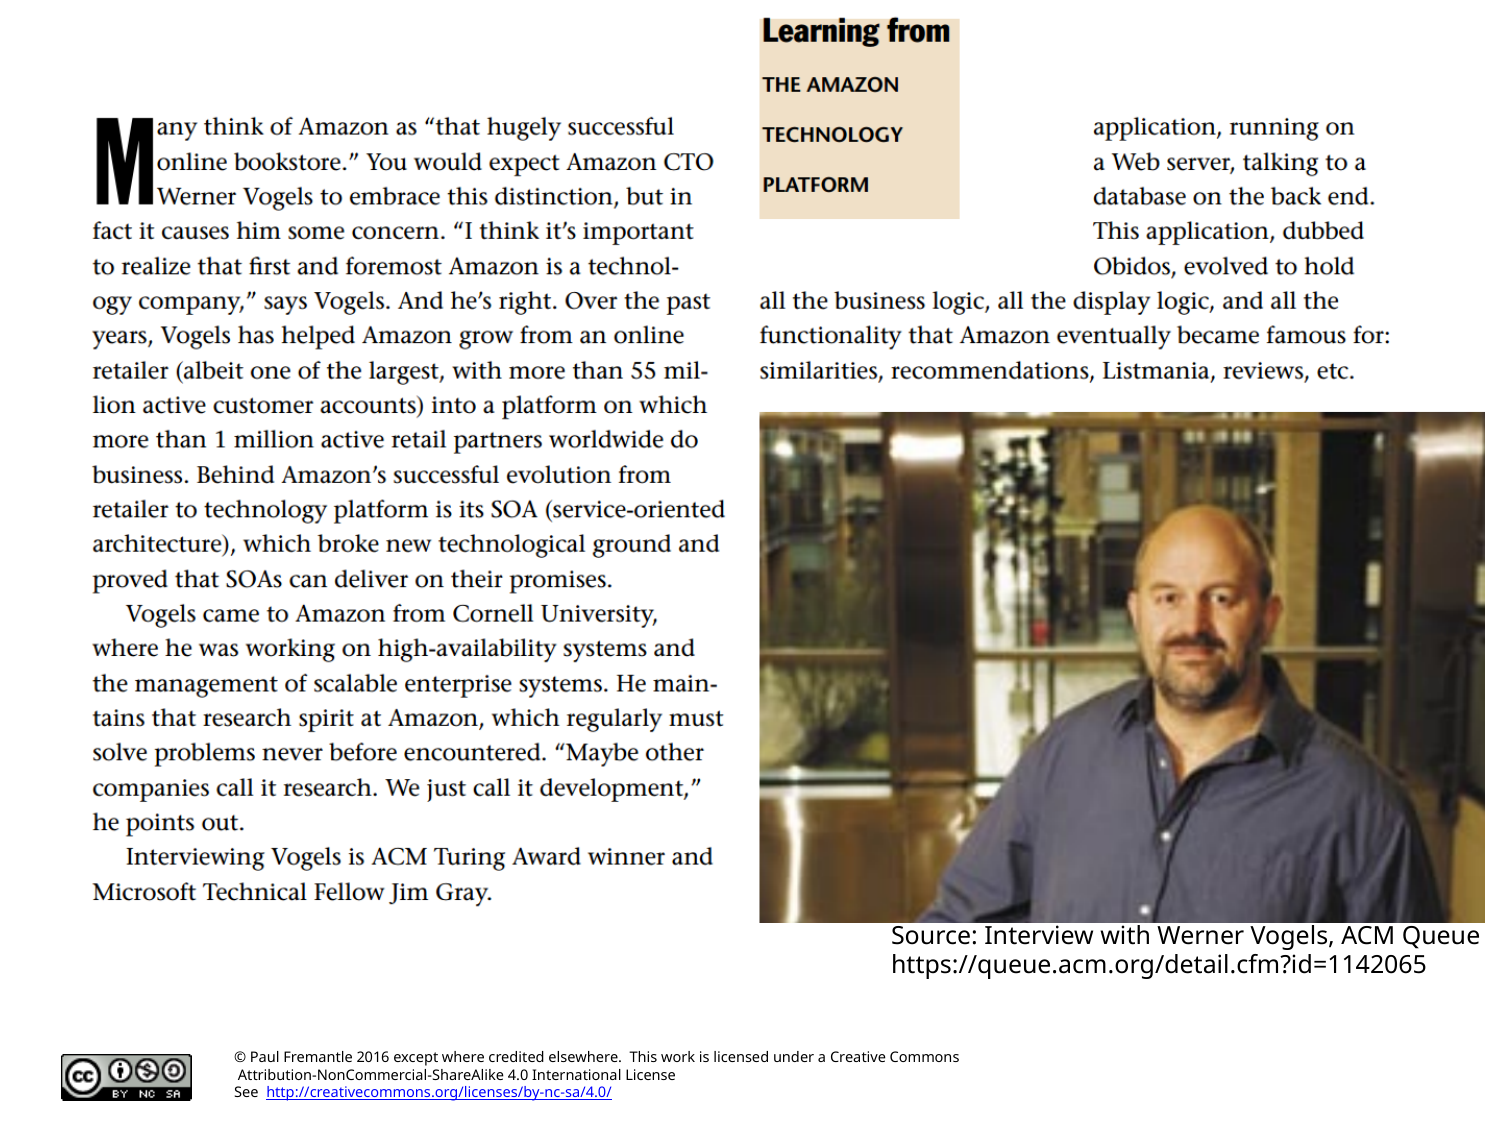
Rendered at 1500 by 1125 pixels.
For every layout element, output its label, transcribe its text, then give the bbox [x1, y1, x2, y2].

text_box Source: Interview with Werner Vogels, ACM Queue https://queue.acm.org/detail.cfm?id=1142065 [876, 911, 1496, 987]
picture [9, 0, 1486, 924]
picture [61, 1054, 192, 1101]
